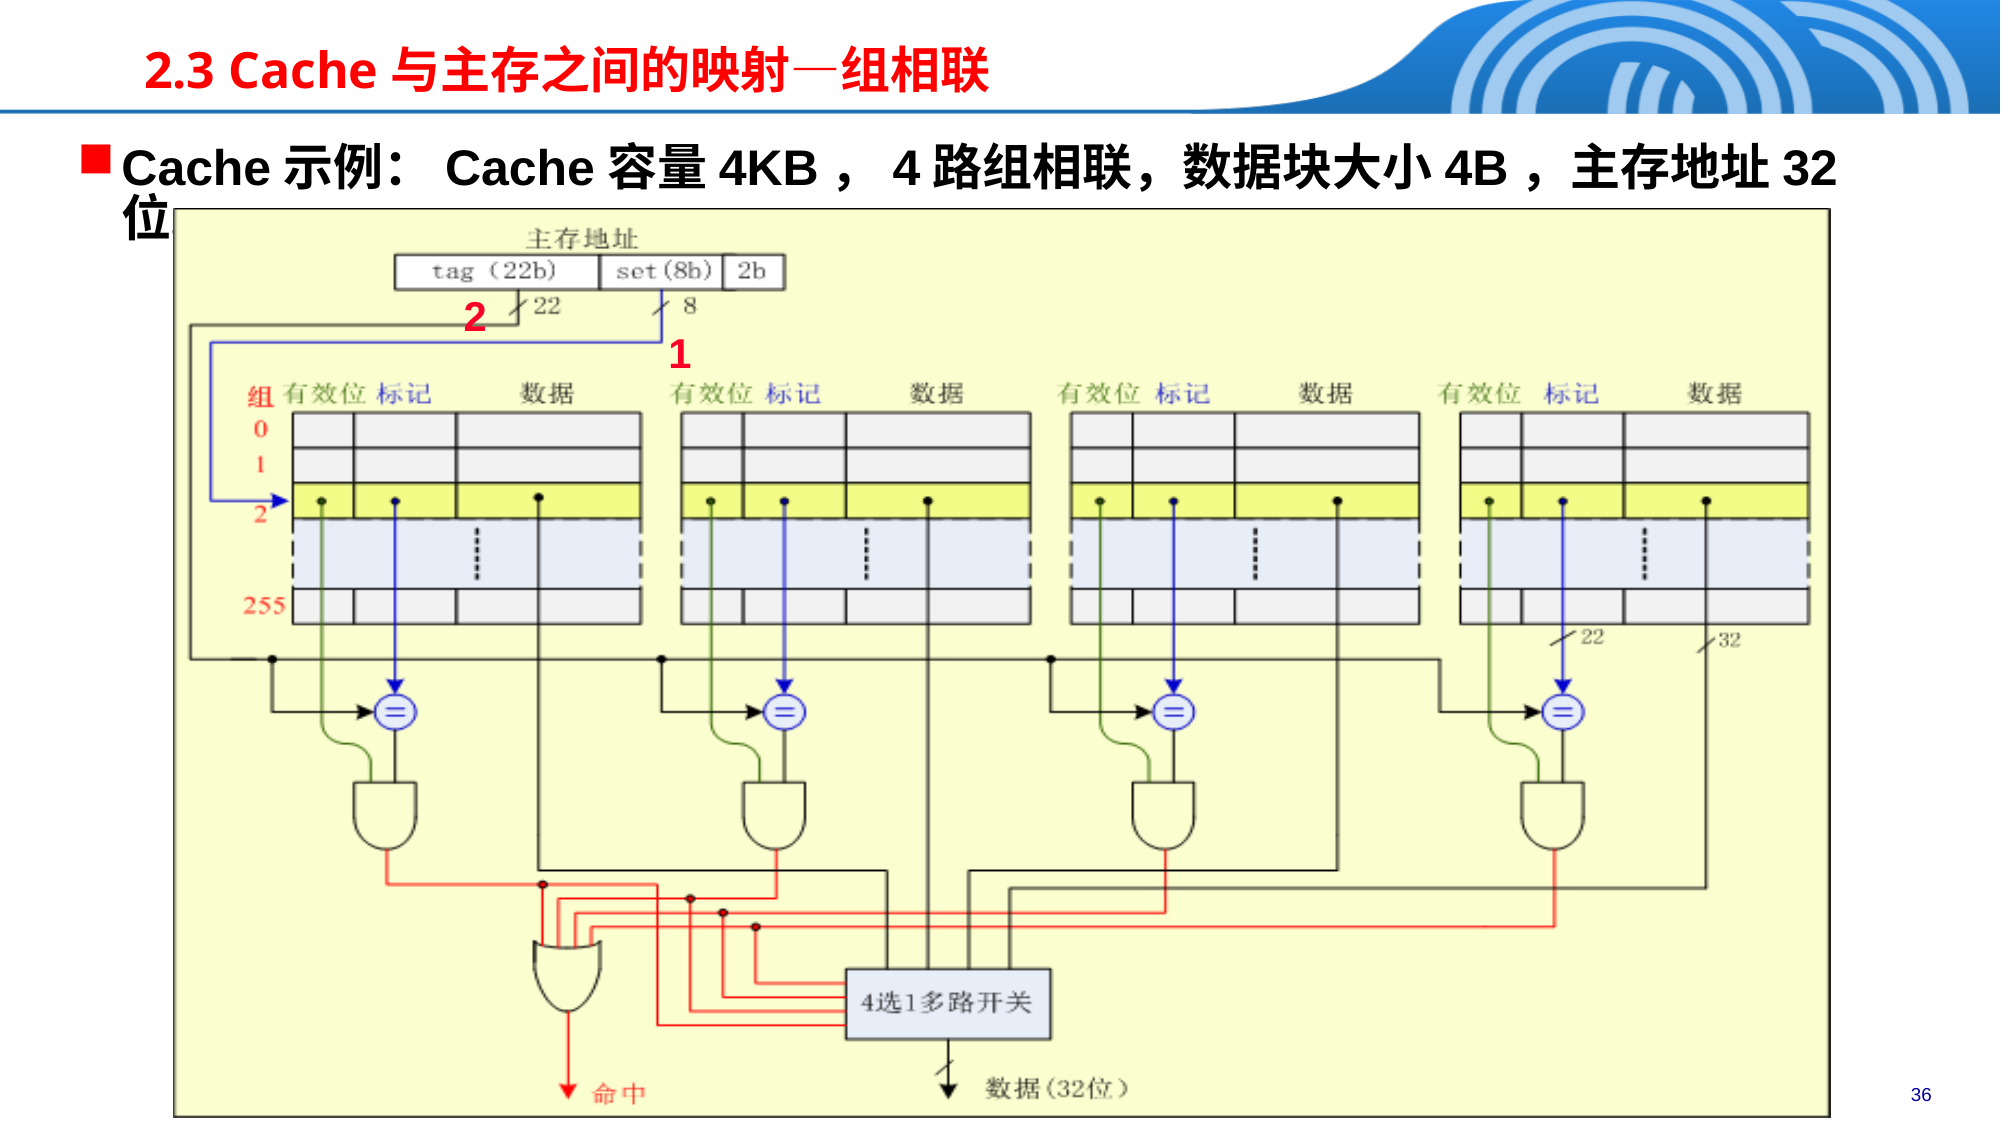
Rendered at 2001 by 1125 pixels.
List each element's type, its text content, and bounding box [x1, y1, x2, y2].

text_box Cache示例：Cache容量4KB，4路组相联，数据块大小4B，主存地址32位。 [62, 137, 1922, 254]
picture [0, 0, 2000, 114]
picture [172, 207, 1831, 1118]
title 2.3 Cache与主存之间的映射—组相联 [133, 42, 1798, 137]
